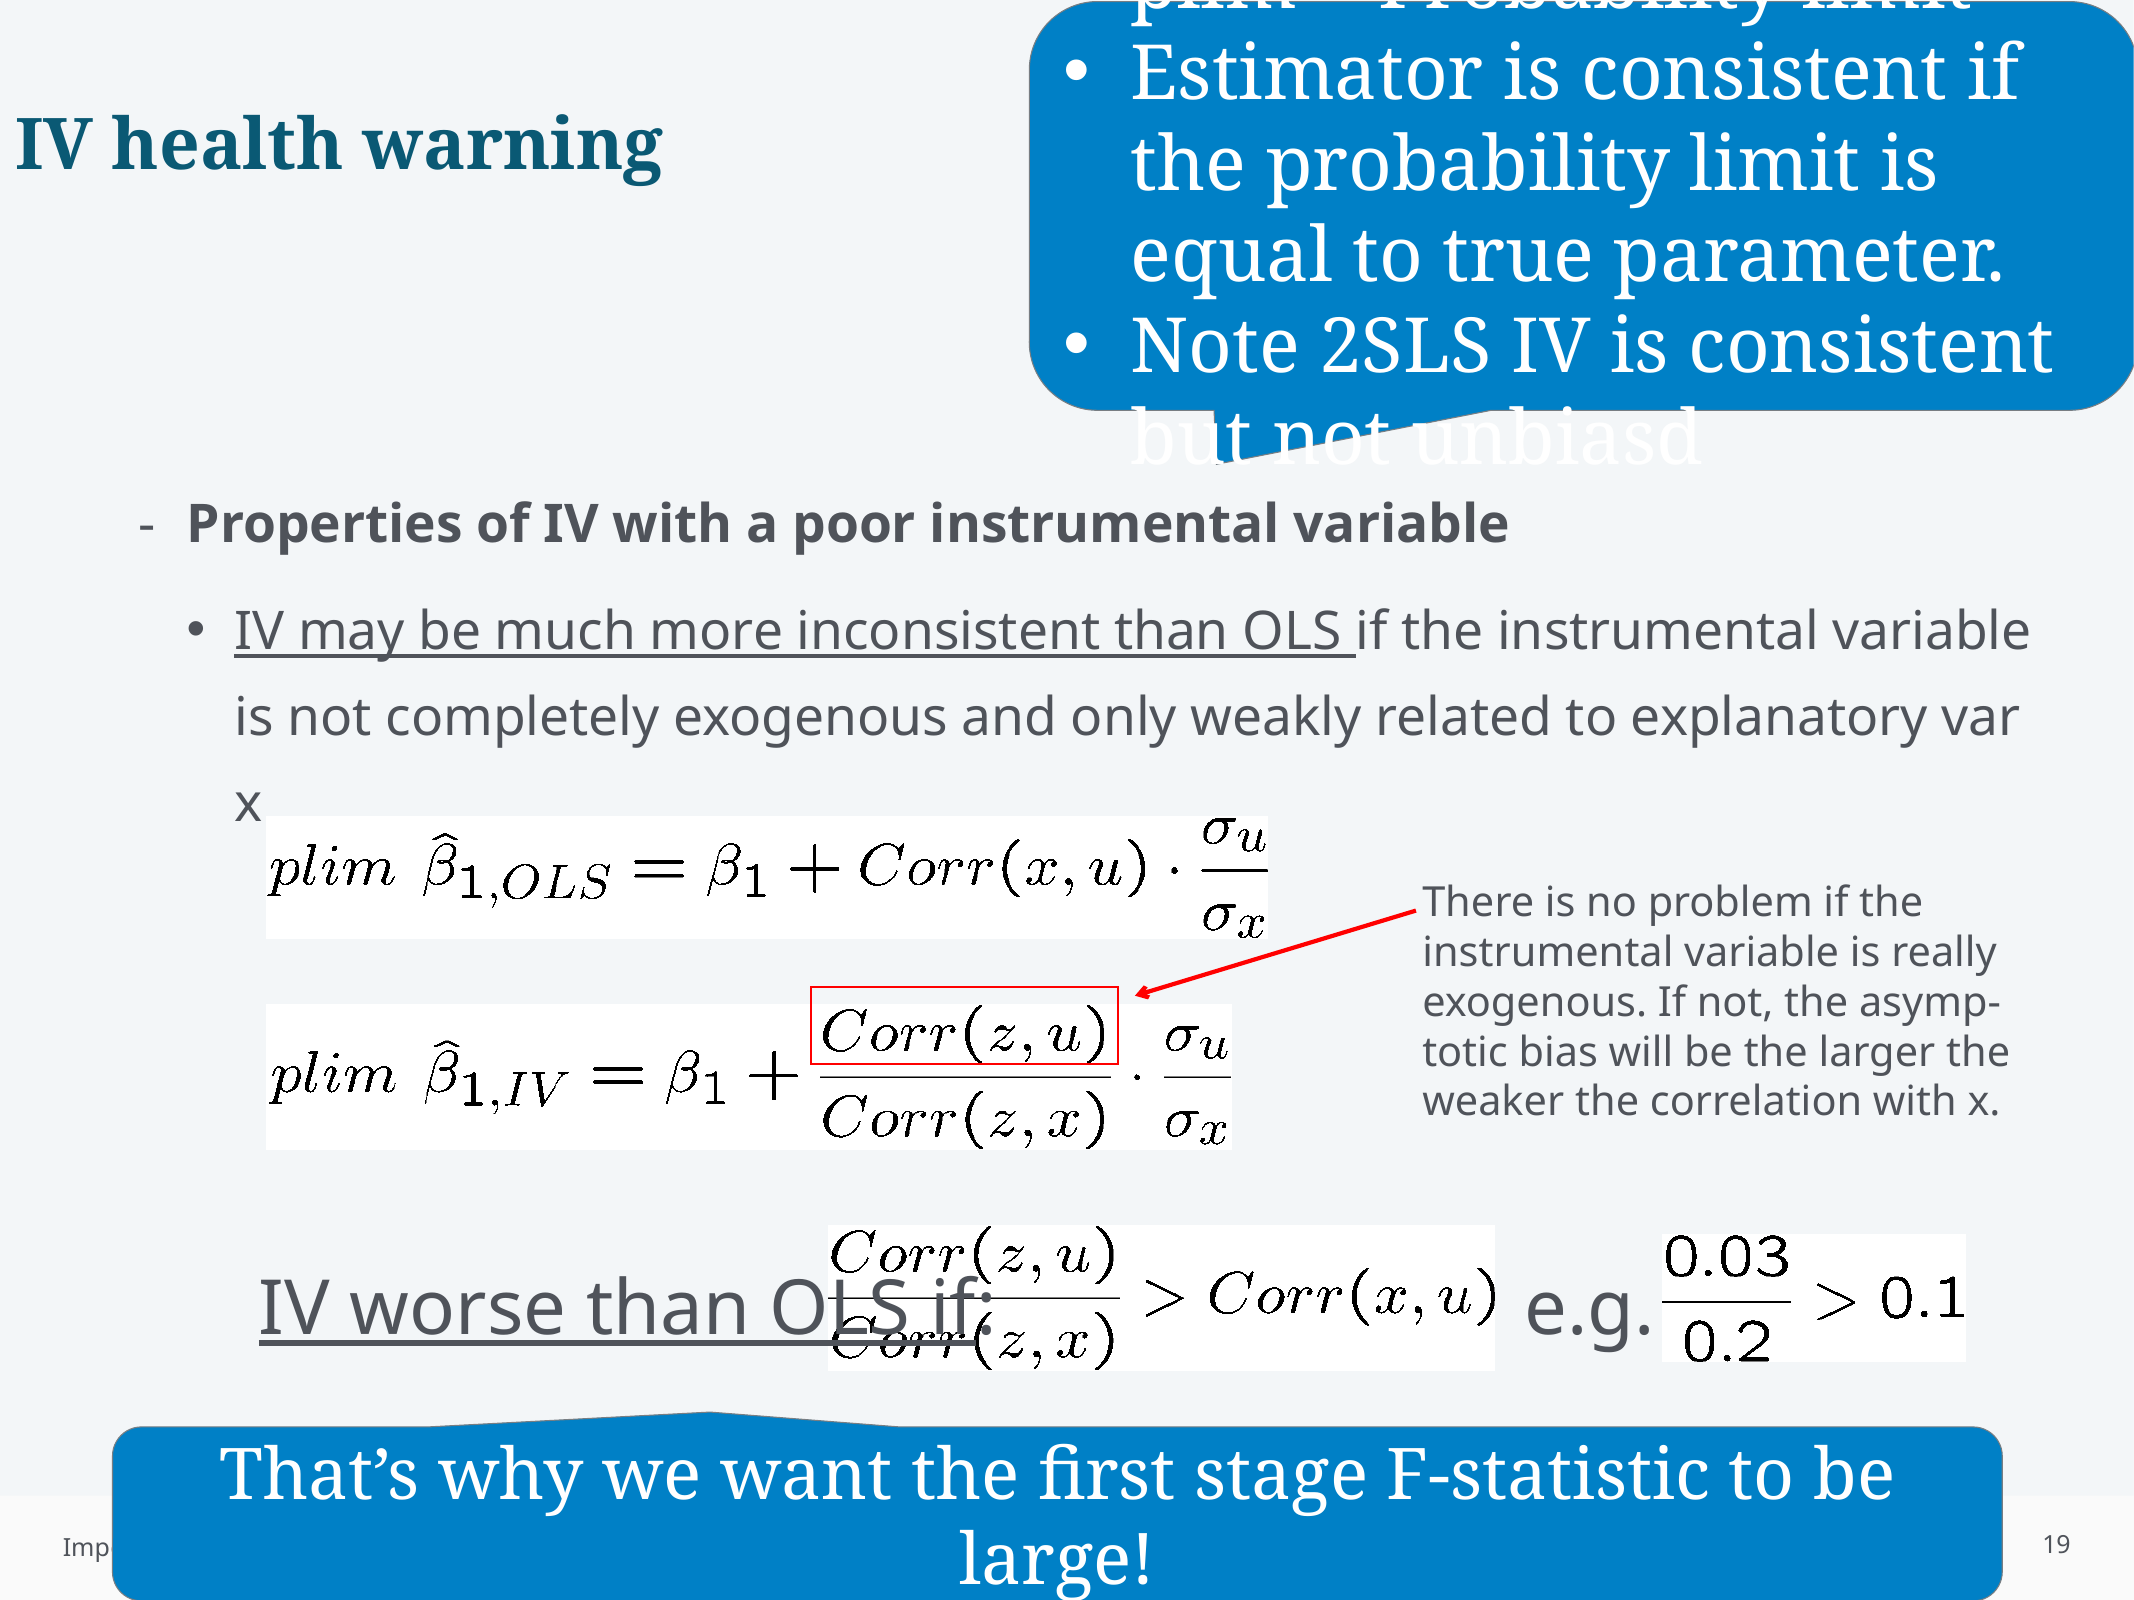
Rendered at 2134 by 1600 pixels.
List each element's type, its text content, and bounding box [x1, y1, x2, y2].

text_box [810, 986, 1119, 1004]
list Properties of IV with a poor instrumental variable IV may be much more inconsistent than OLS if the instrumental variable is not completely exogenous and only weakly related to explanatory var x [138, 467, 2047, 1464]
text_box That’s why we want the first stage F-statistic to be large! [111, 1411, 2003, 1600]
text_box There is no problem if the instrumental variable is really exogenous. If not, the asymp-totic bias will be the larger the weaker the correlation with x. [1407, 867, 2047, 1132]
text_box IV health warning [0, 90, 1028, 247]
picture [266, 816, 1268, 939]
picture [1662, 1234, 1966, 1362]
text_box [1134, 910, 1416, 996]
picture [266, 1004, 1232, 1150]
text_box IV worse than OLS if: [244, 1251, 828, 1358]
text_box plim = Probability limit Estimator is consistent if the probability limit is equal to true parameter. Note 2SLS IV is consistent but not unbiasd [1028, 1, 2134, 465]
picture [828, 1225, 1495, 1371]
text_box e.g. [1509, 1251, 1662, 1358]
